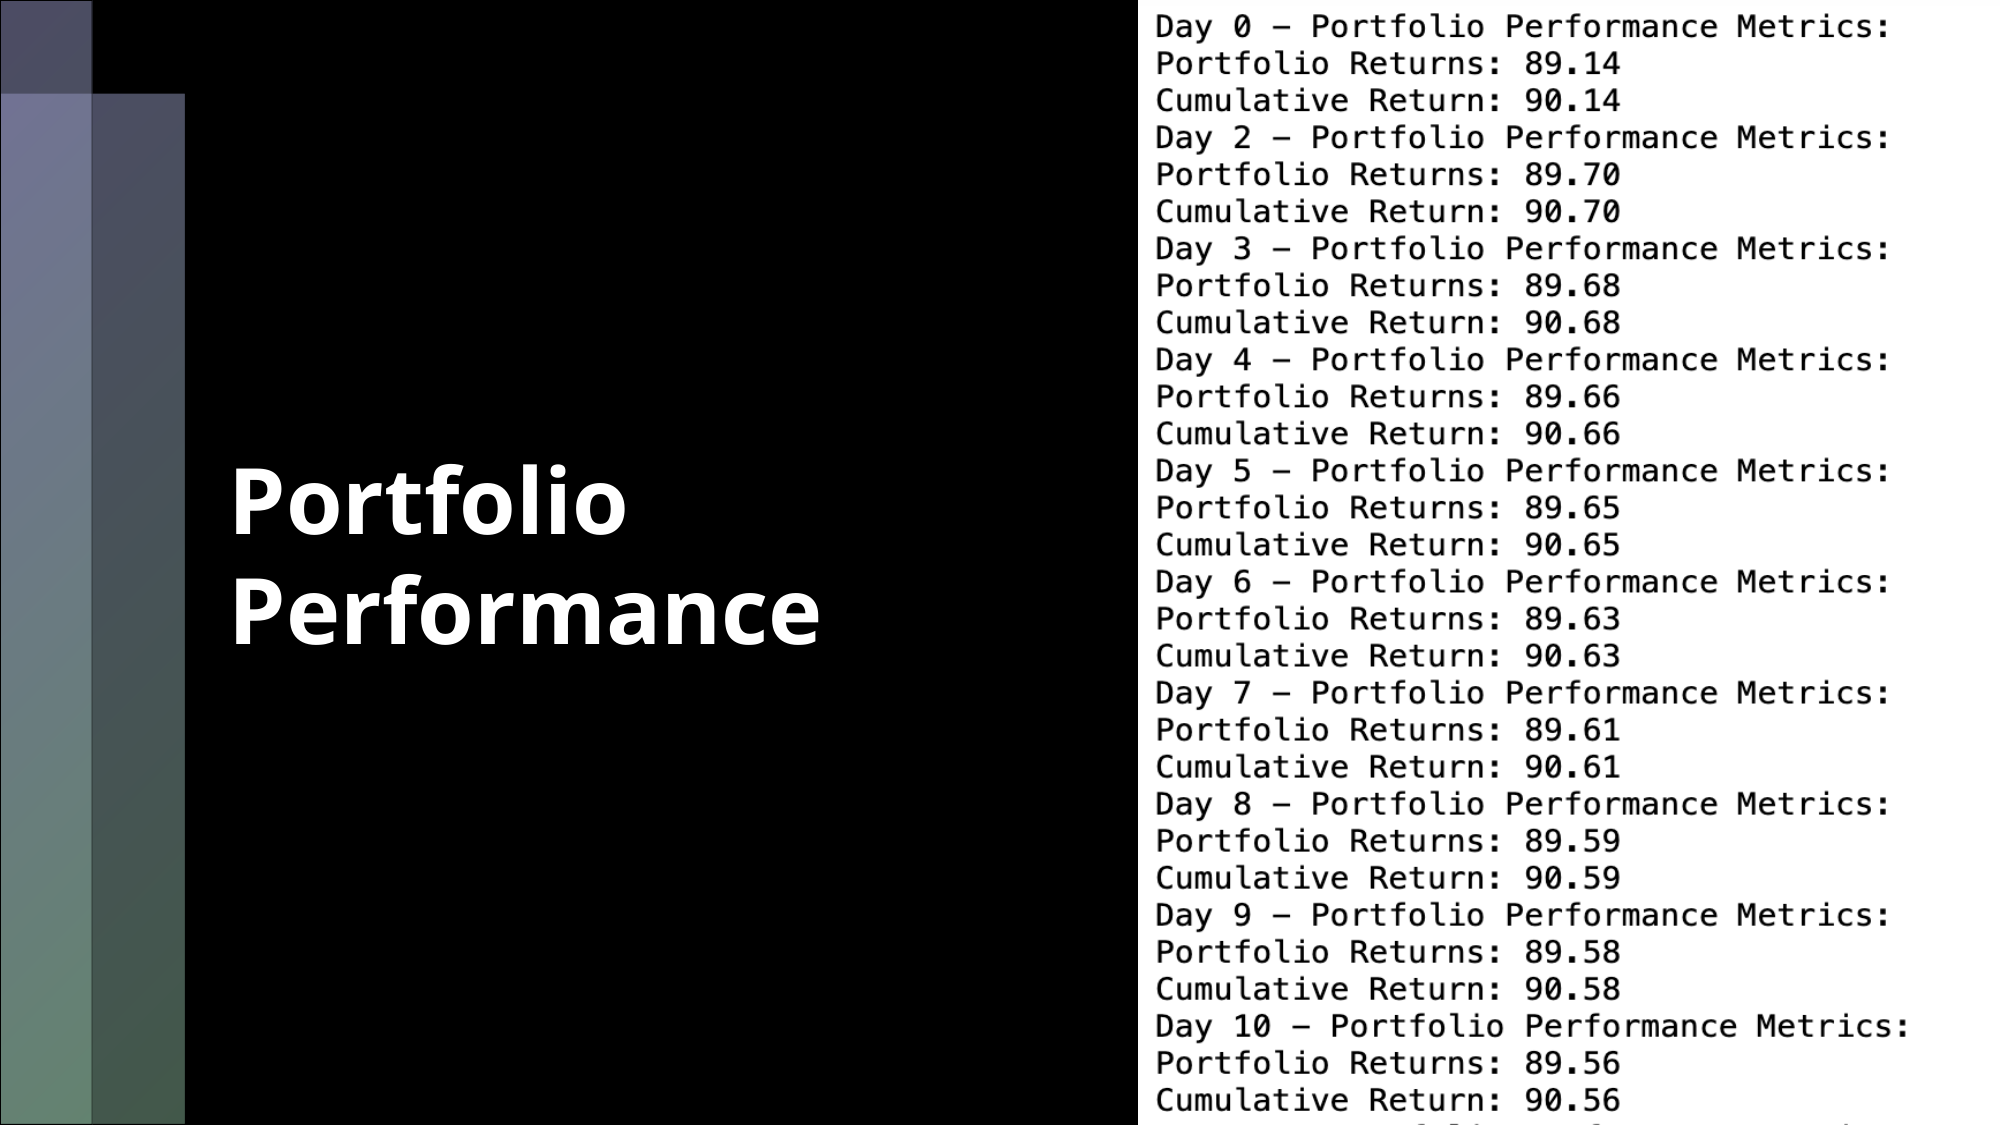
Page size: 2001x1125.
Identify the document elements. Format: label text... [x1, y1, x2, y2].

picture [1138, 0, 2000, 1125]
title Portfolio Performance [213, 435, 944, 690]
